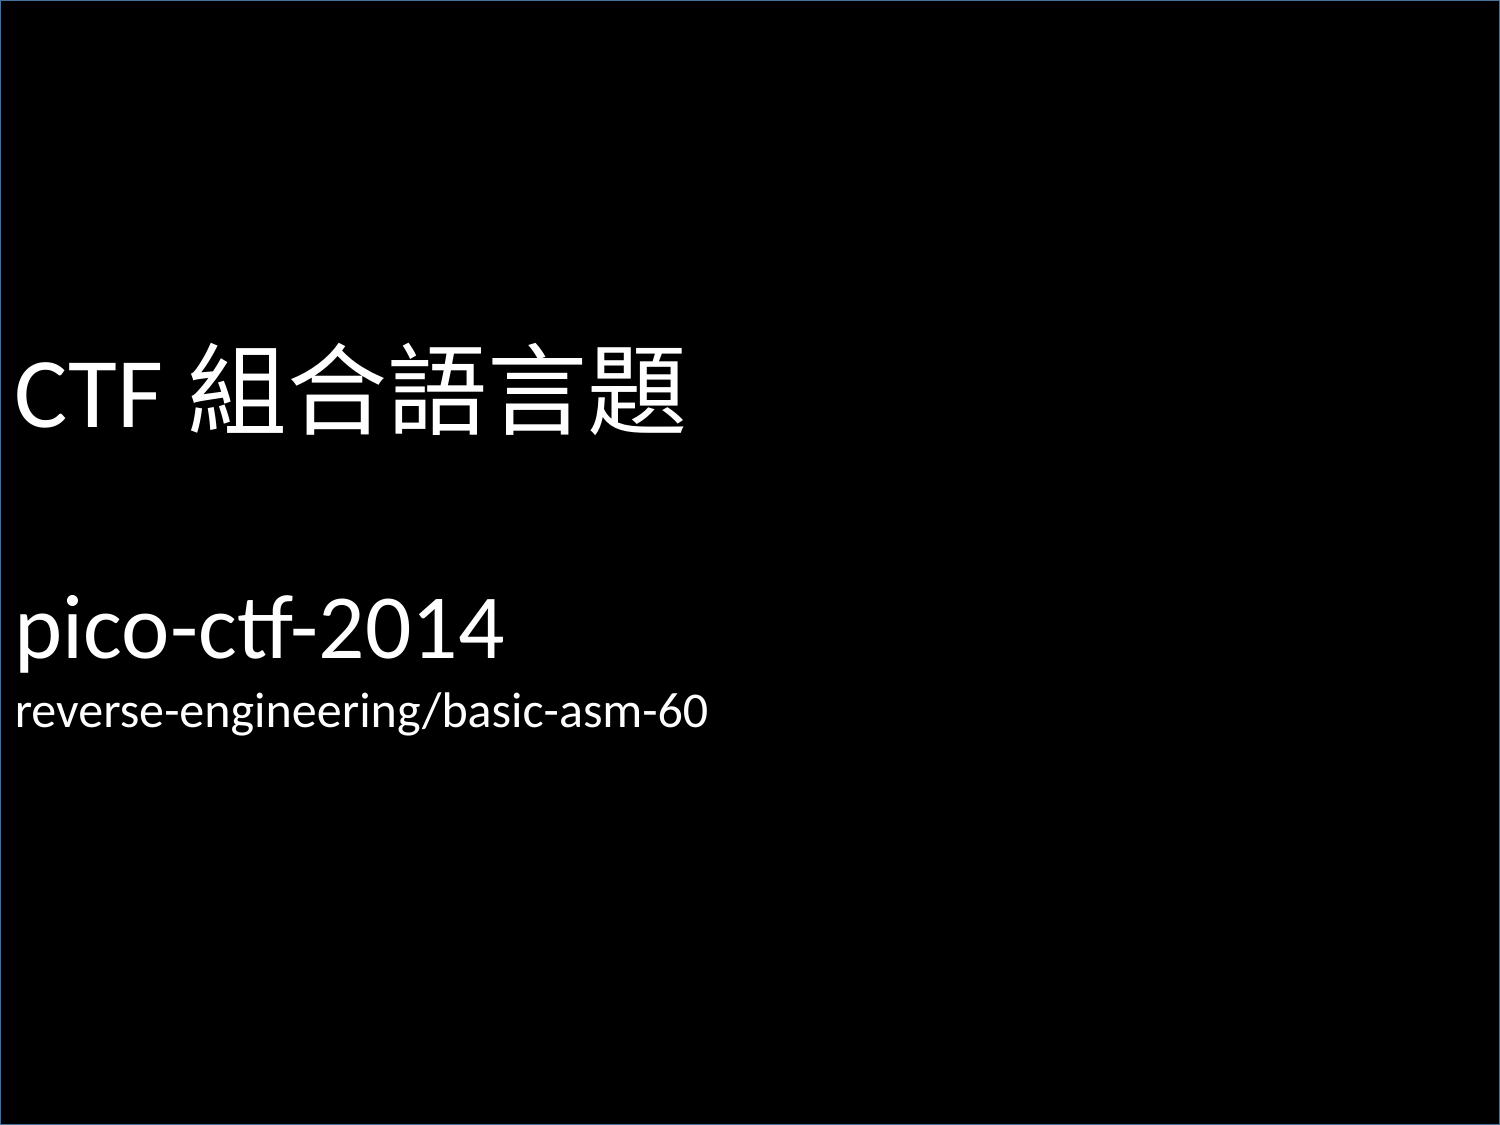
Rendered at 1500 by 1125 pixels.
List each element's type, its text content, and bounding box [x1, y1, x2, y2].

text_box CTF組合語言題 pico-ctf-2014 reverse-engineering/basic-asm-60 [0, 0, 1500, 1125]
